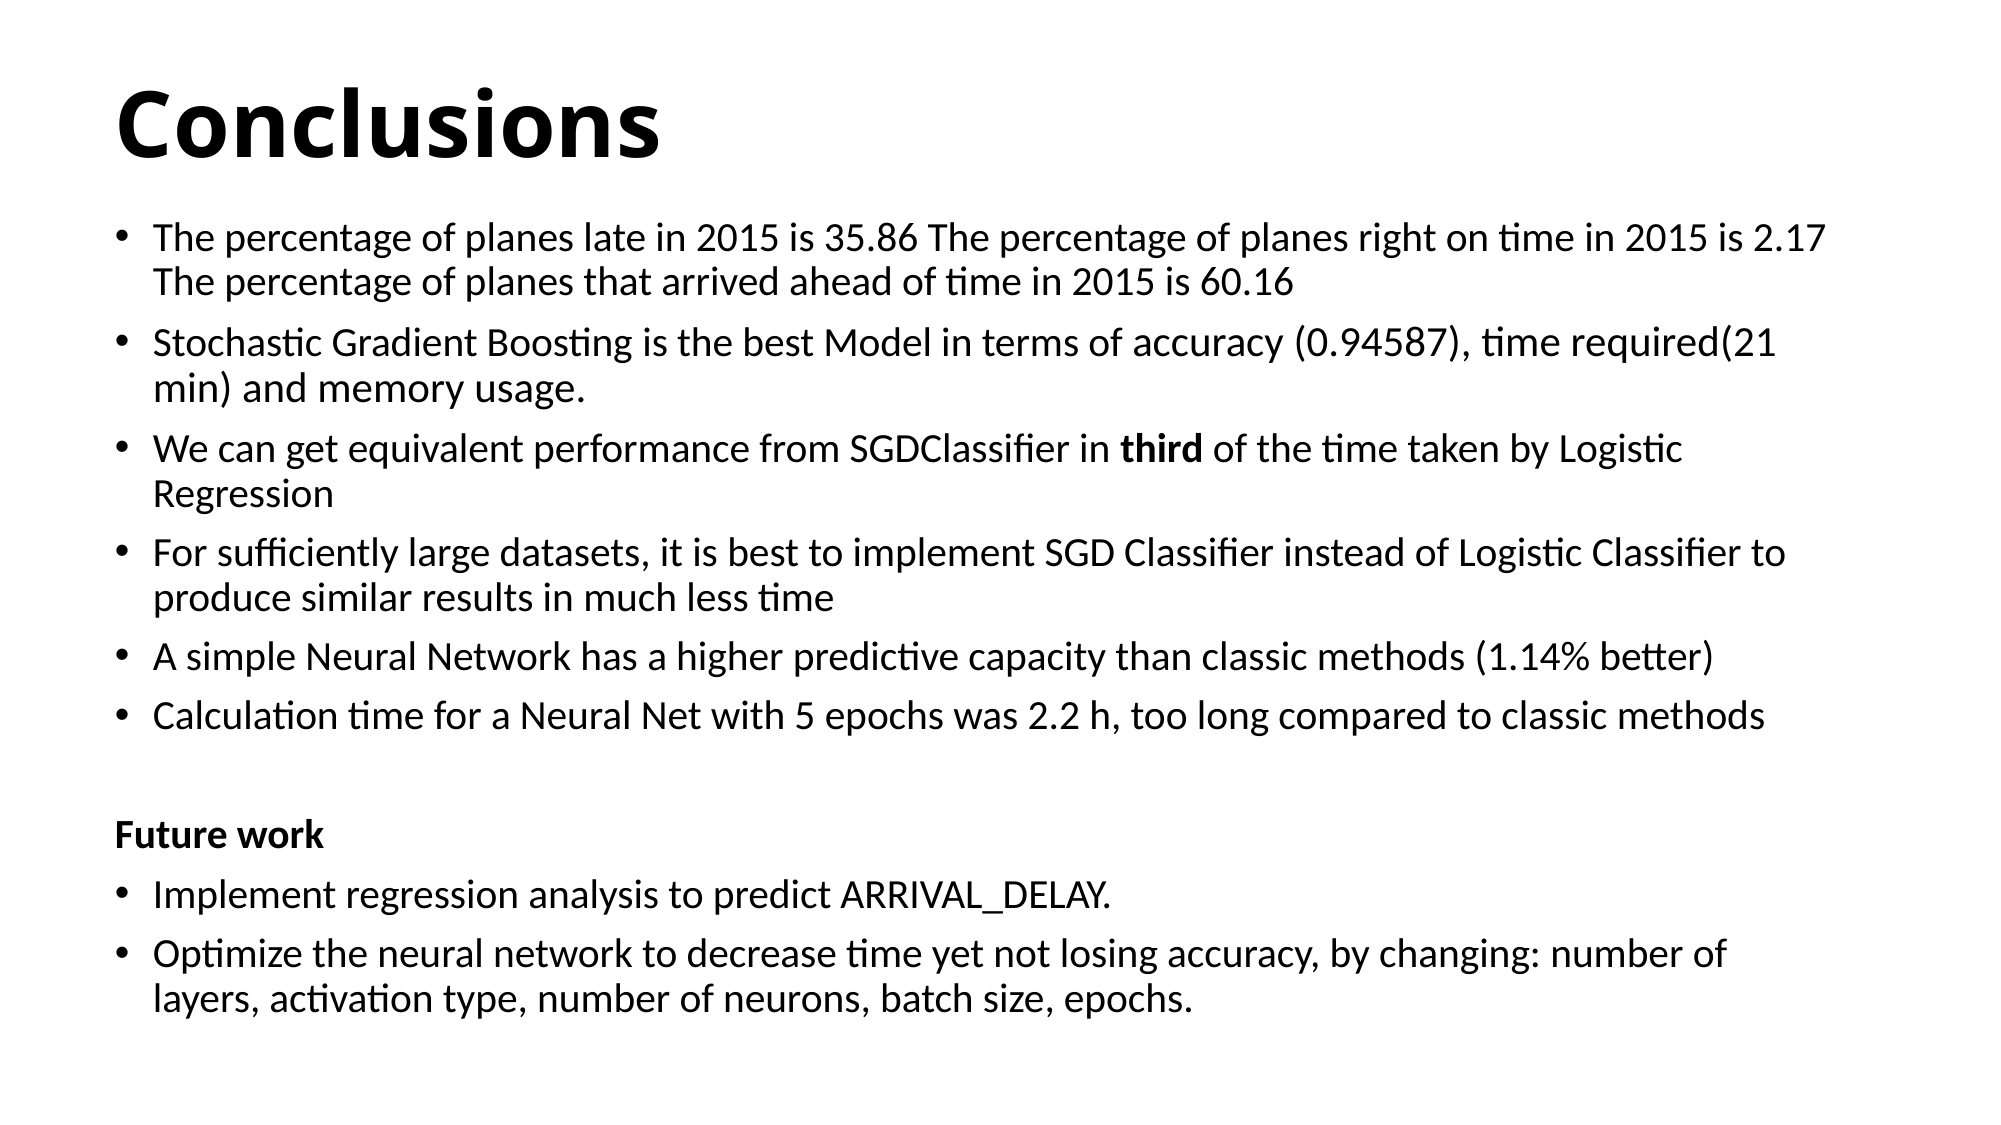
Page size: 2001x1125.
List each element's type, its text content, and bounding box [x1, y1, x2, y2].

list The percentage of planes late in 2015 is 35.86 The percentage of planes right on time in 2015 is 2.17 The percentage of planes that arrived ahead of time in 2015 is 60.16 Stochastic Gradient Boosting is the best Model in terms of accuracy (0.94587), time required(21 min) and memory usage. We can get equivalent performance from SGDClassifier in third of the time taken by Logistic Regression For sufficiently large datasets, it is best to implement SGD Classifier instead of Logistic Classifier to produce similar results in much less time A simple Neural Network has a higher predictive capacity than classic methods (1.14% better) Calculation time for a Neural Net with 5 epochs was 2.2 h, too long compared to classic methods Future work Implement regression analysis to predict ARRIVAL_DELAY. Optimize the neural network to decrease time yet not losing accuracy, by changing: number of layers, activation type, number of neurons, batch size, epochs. [99, 207, 1846, 1044]
title Conclusions [99, 59, 1863, 196]
